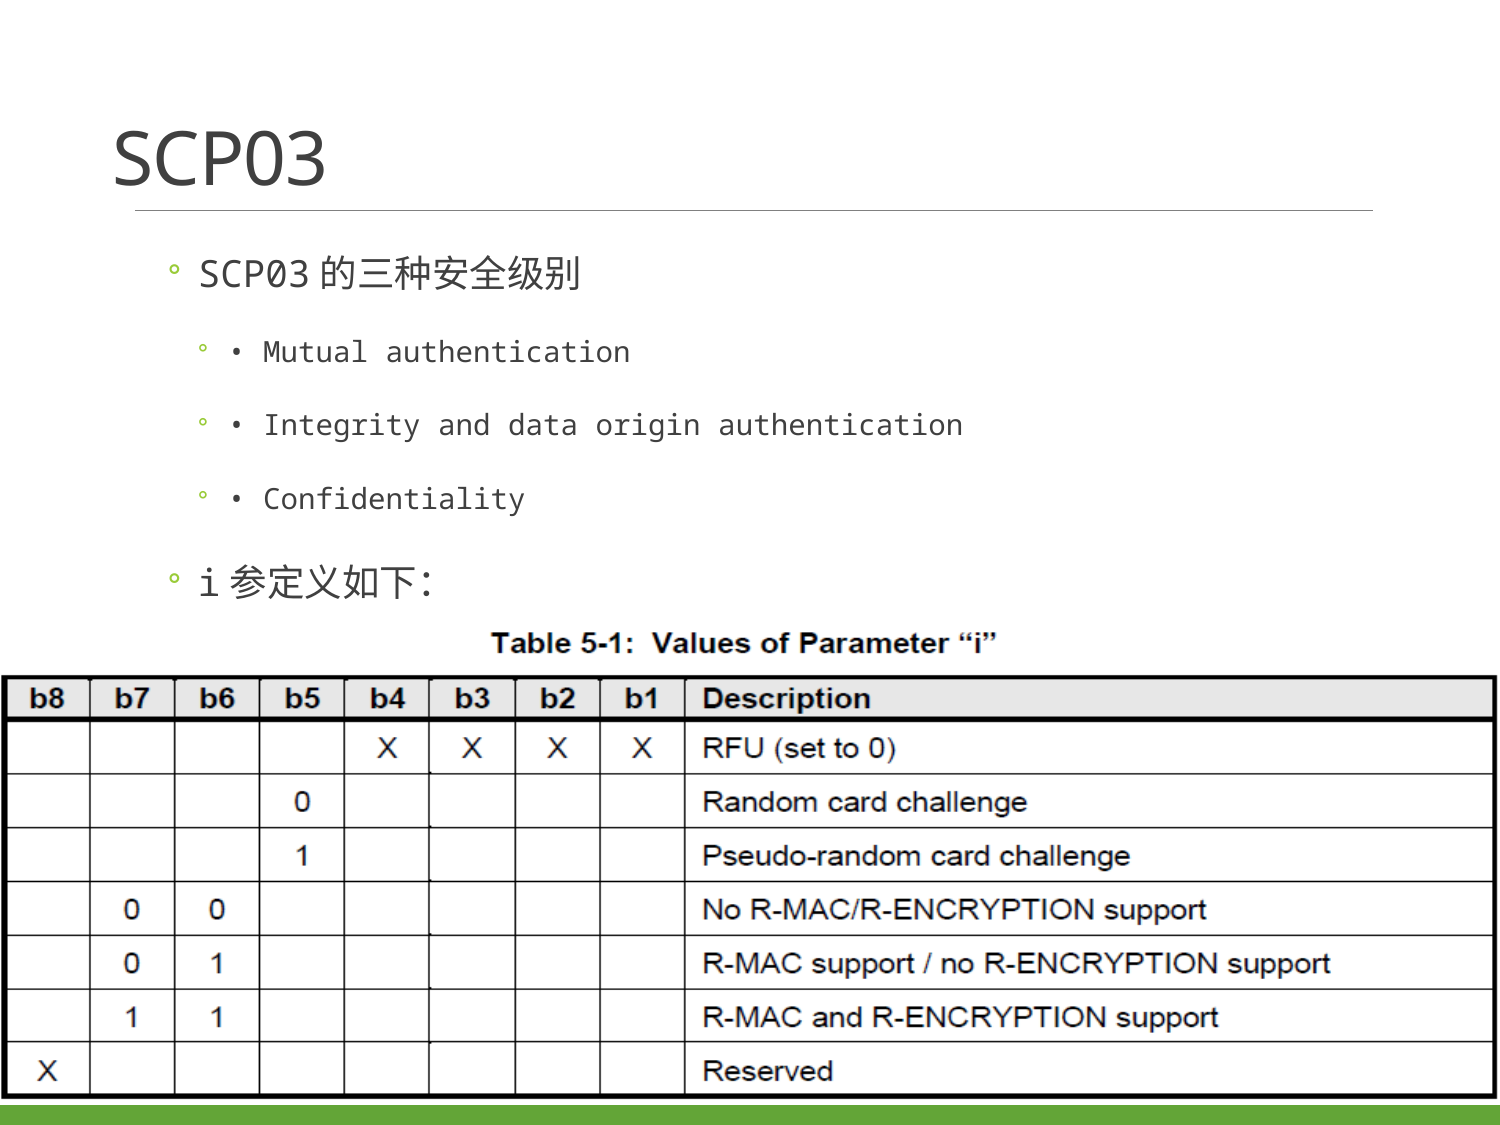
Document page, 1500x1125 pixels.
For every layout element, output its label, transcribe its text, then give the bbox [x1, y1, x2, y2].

picture [0, 627, 1500, 1106]
title SCP03 [97, 47, 1412, 209]
list SCP03的三种安全级别 • Mutual authentication • Integrity and data origin authentication • Confidentiality i参定义如下： [135, 219, 1373, 624]
